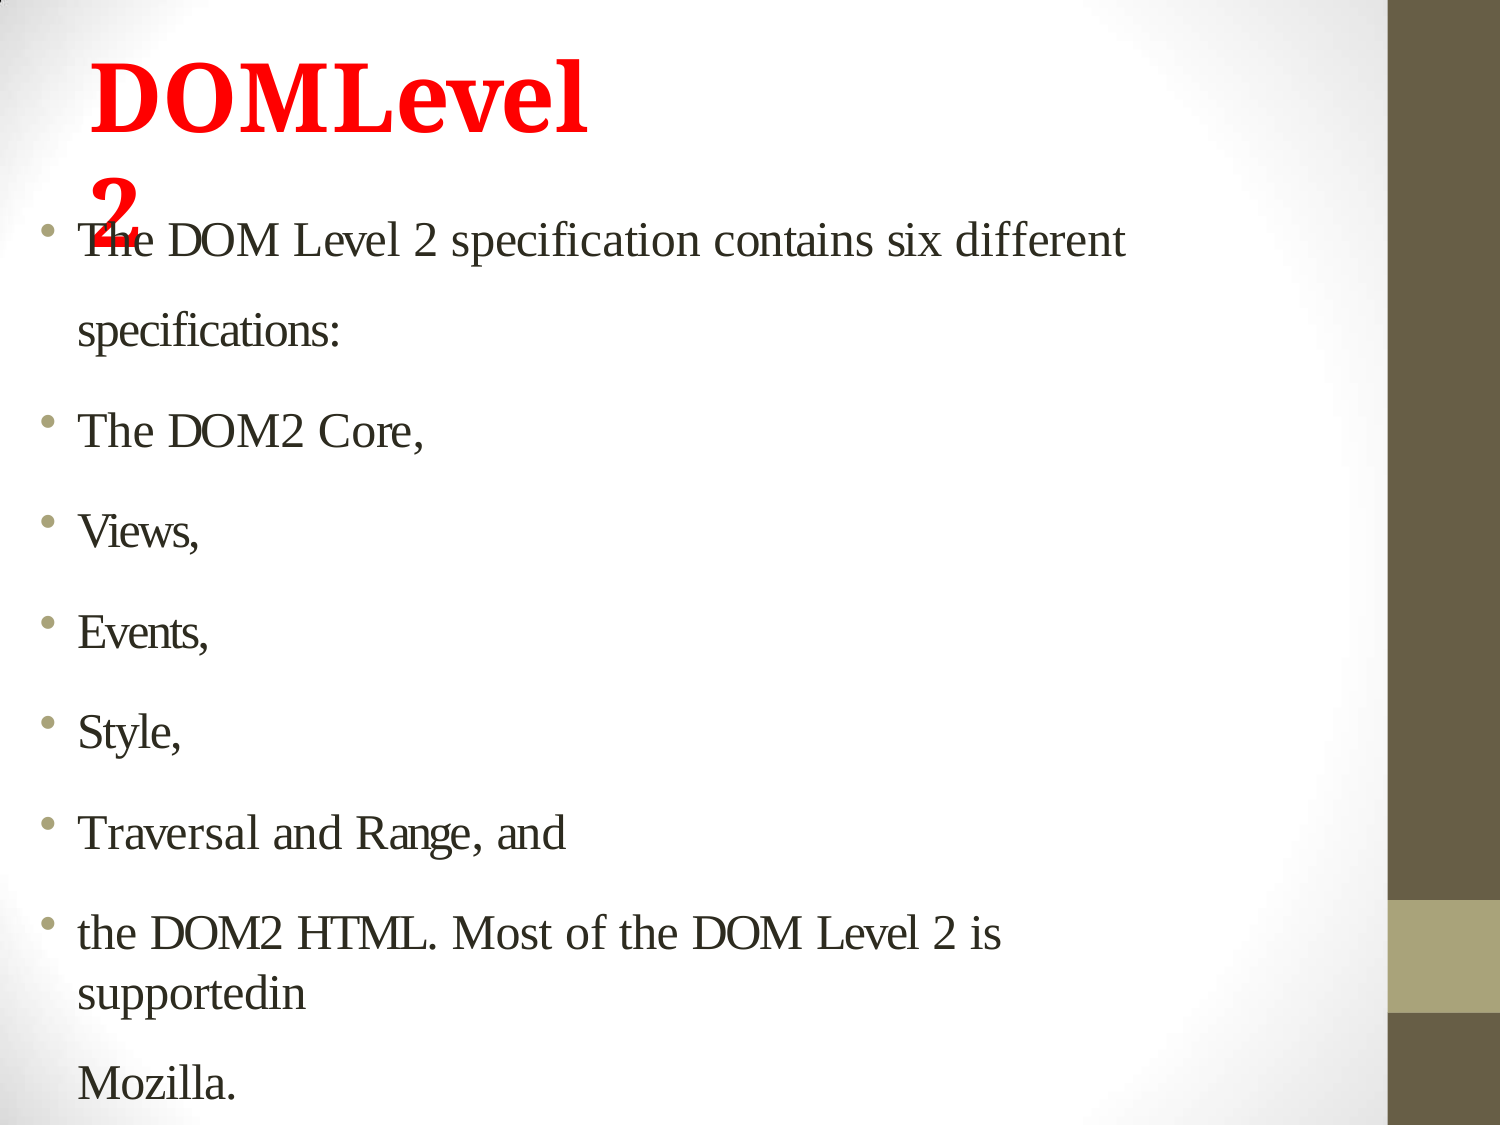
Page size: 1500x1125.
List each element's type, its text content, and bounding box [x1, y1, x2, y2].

title DOMLevel 2 [87, 34, 656, 174]
text_box The DOM Level 2 specification contains six different specifications: The DOM2 Core, Views, Events, Style, Traversal and Range, and the DOM2 HTML. Most of the DOM Level 2 is supportedin Mozilla. [37, 174, 1198, 1110]
picture [0, 0, 1387, 1125]
